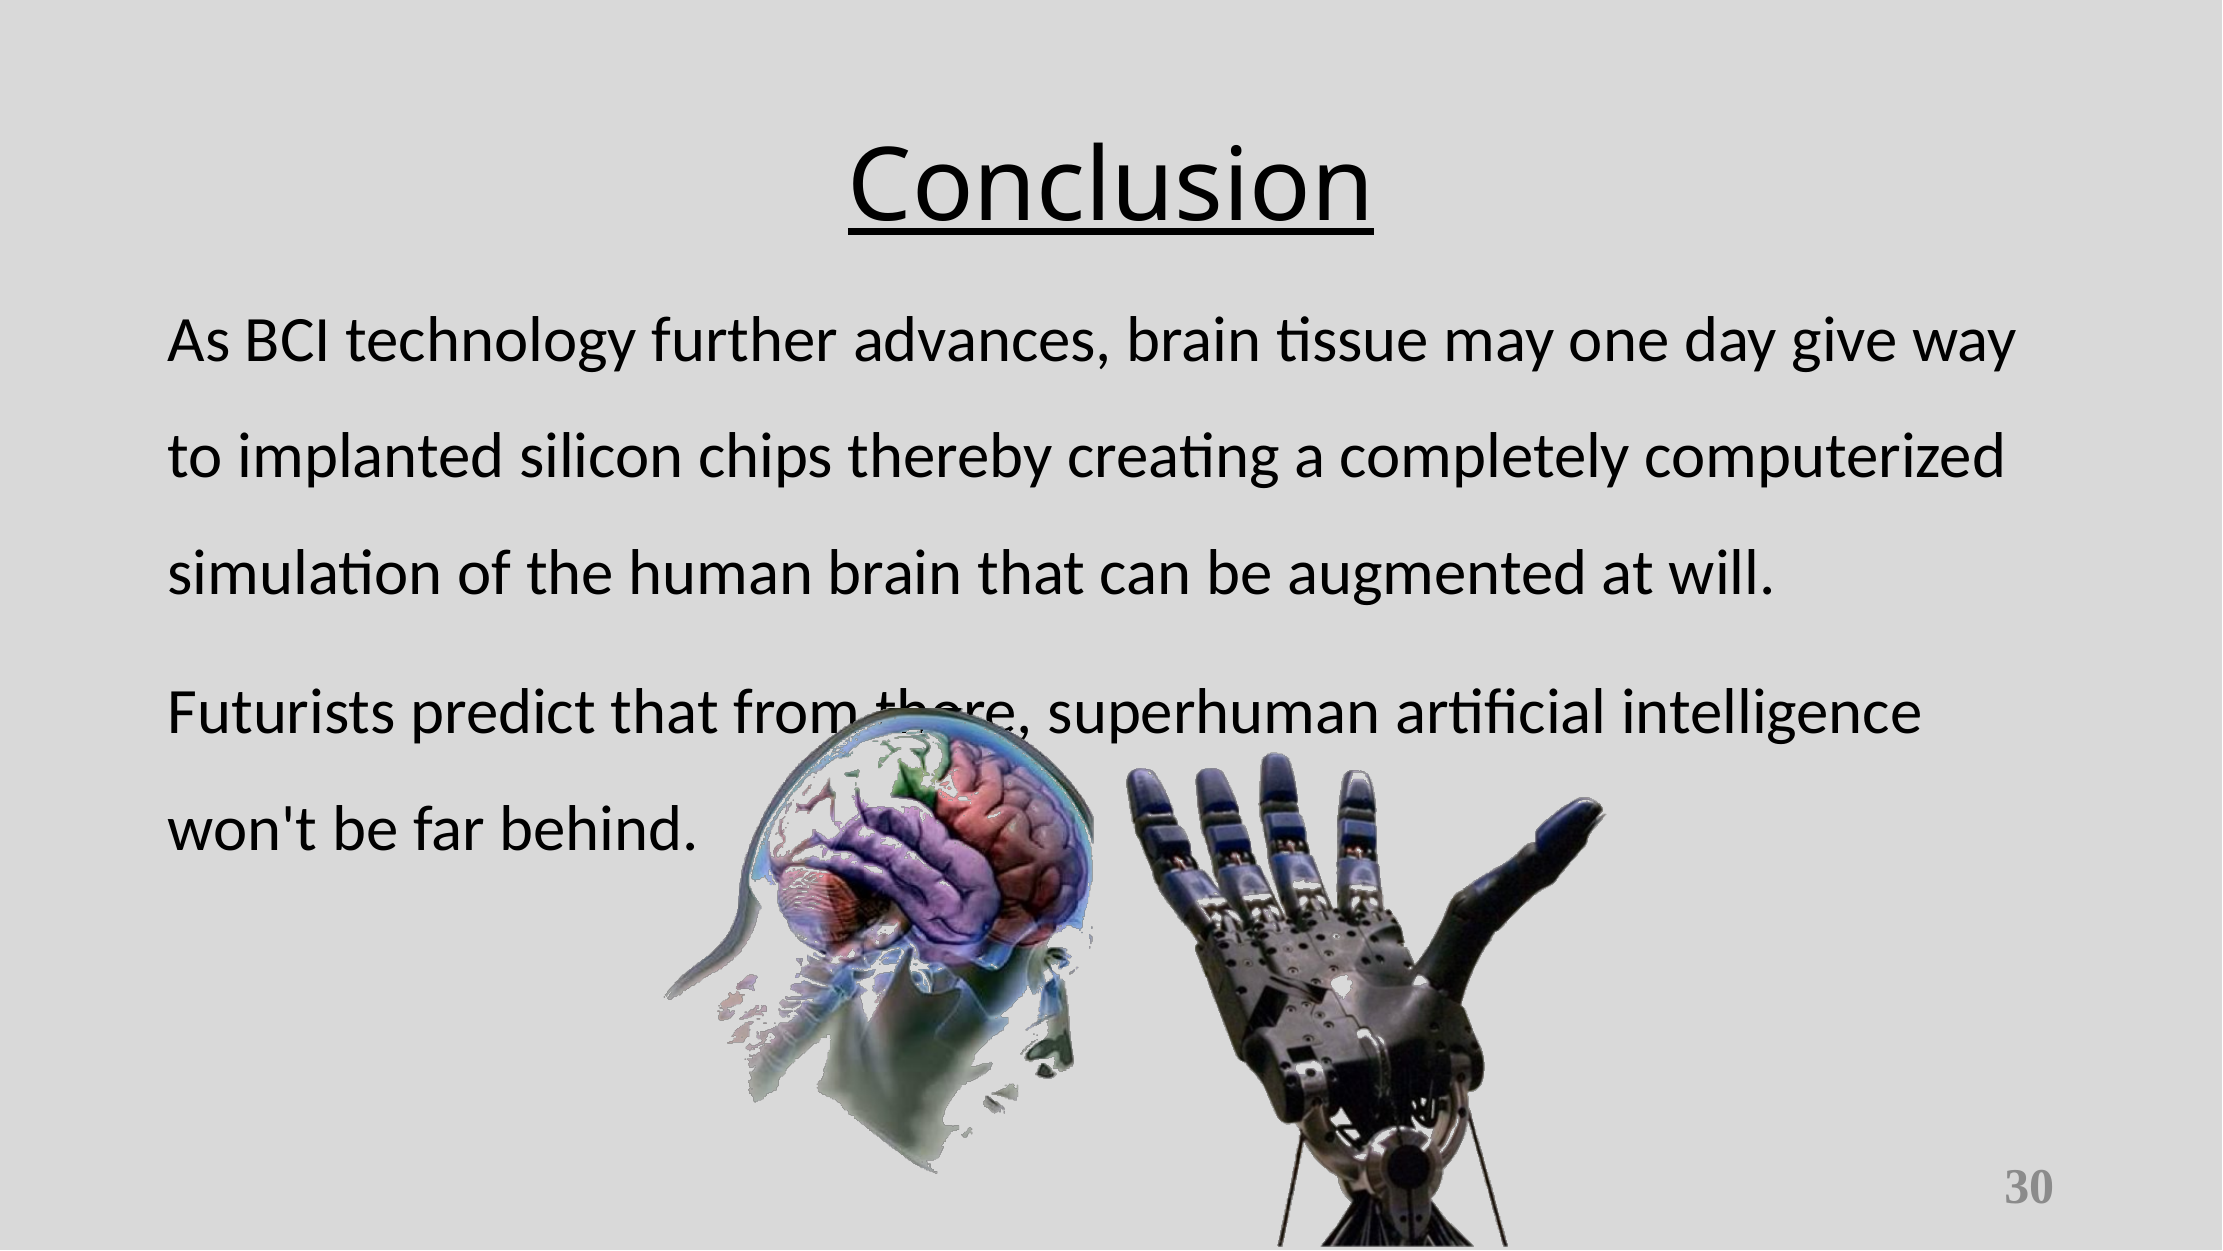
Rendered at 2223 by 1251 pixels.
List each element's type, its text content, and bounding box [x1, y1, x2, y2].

title Conclusion [152, 66, 2070, 249]
slide_number 30 [1616, 1150, 2070, 1217]
list As BCI technology further advances, brain tissue may one day give way to implanted silicon chips thereby creating a completely computerized simulation of the human brain that can be augmented at will. Futurists predict that from there, superhuman artificial intelligence won't be far behind. [152, 249, 2070, 1126]
picture [606, 708, 1616, 1250]
